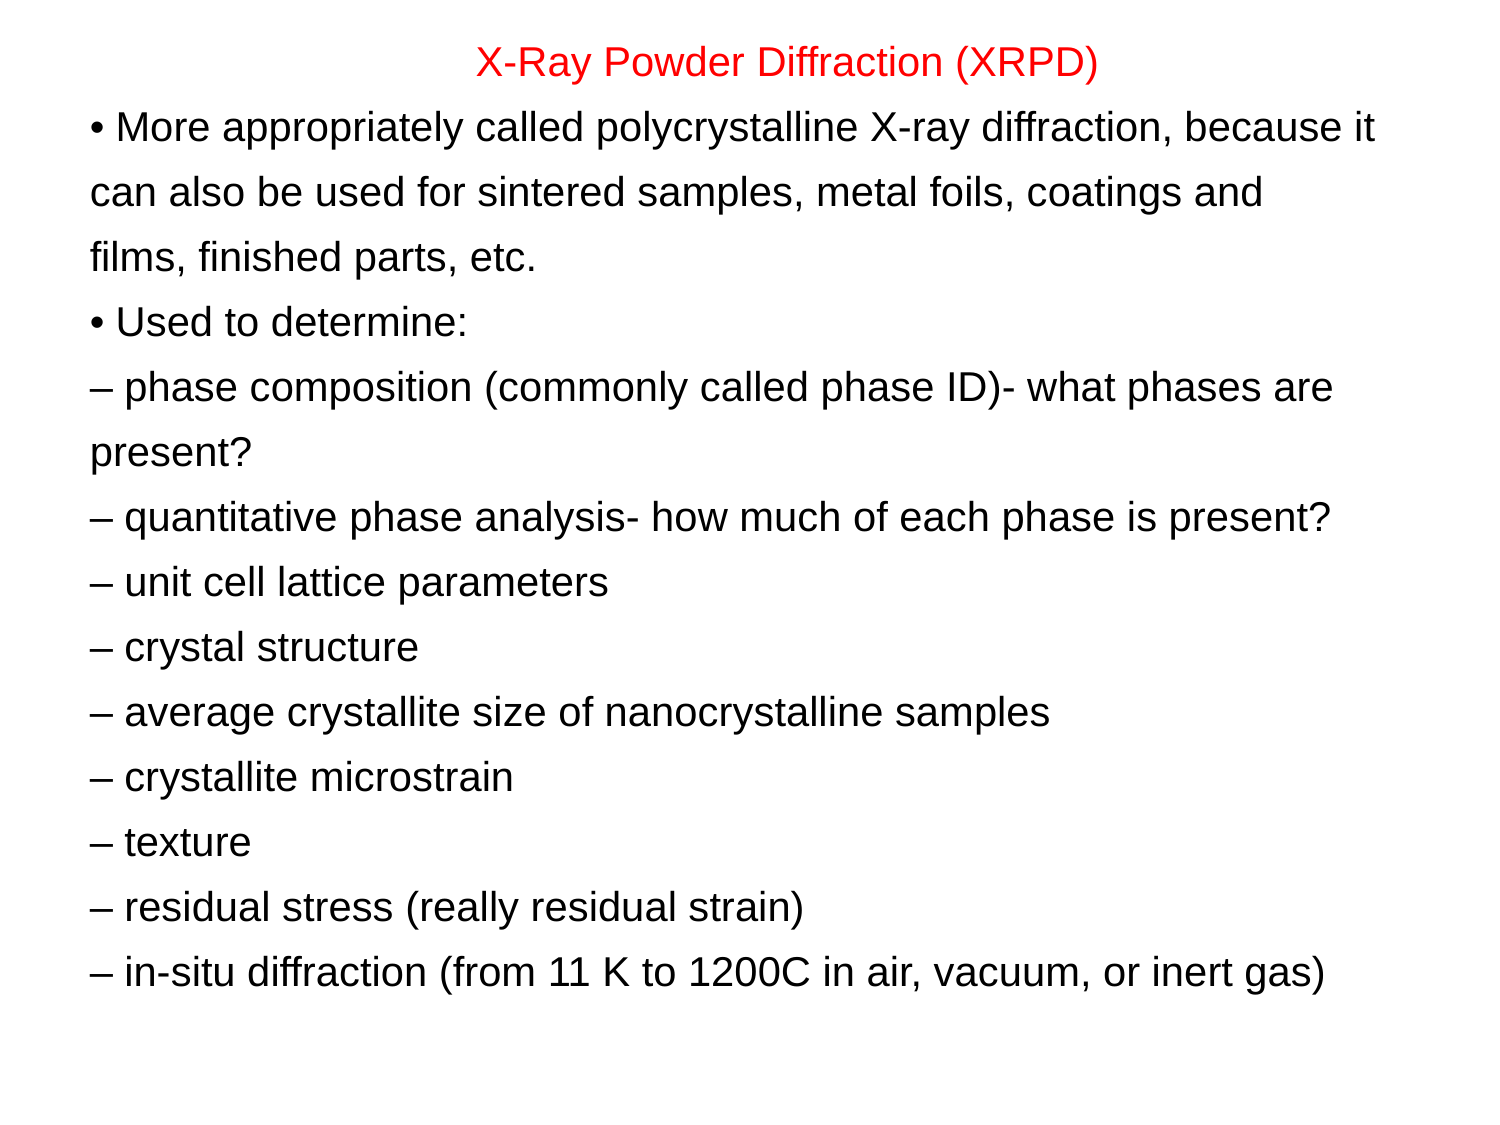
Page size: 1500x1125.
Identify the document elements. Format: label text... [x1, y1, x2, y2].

text_box X-Ray Powder Diffraction (XRPD) • More appropriately called polycrystalline X-ray diffraction, because it can also be used for sintered samples, metal foils, coatings and films, finished parts, etc. • Used to determine: – phase composition (commonly called phase ID)- what phases are present? – quantitative phase analysis- how much of each phase is present? – unit cell lattice parameters – crystal structure – average crystallite size of nanocrystalline samples – crystallite microstrain – texture – residual stress (really residual strain) – in-situ diffraction (from 11 K to 1200C in air, vacuum, or inert gas) [74, 12, 1500, 1003]
